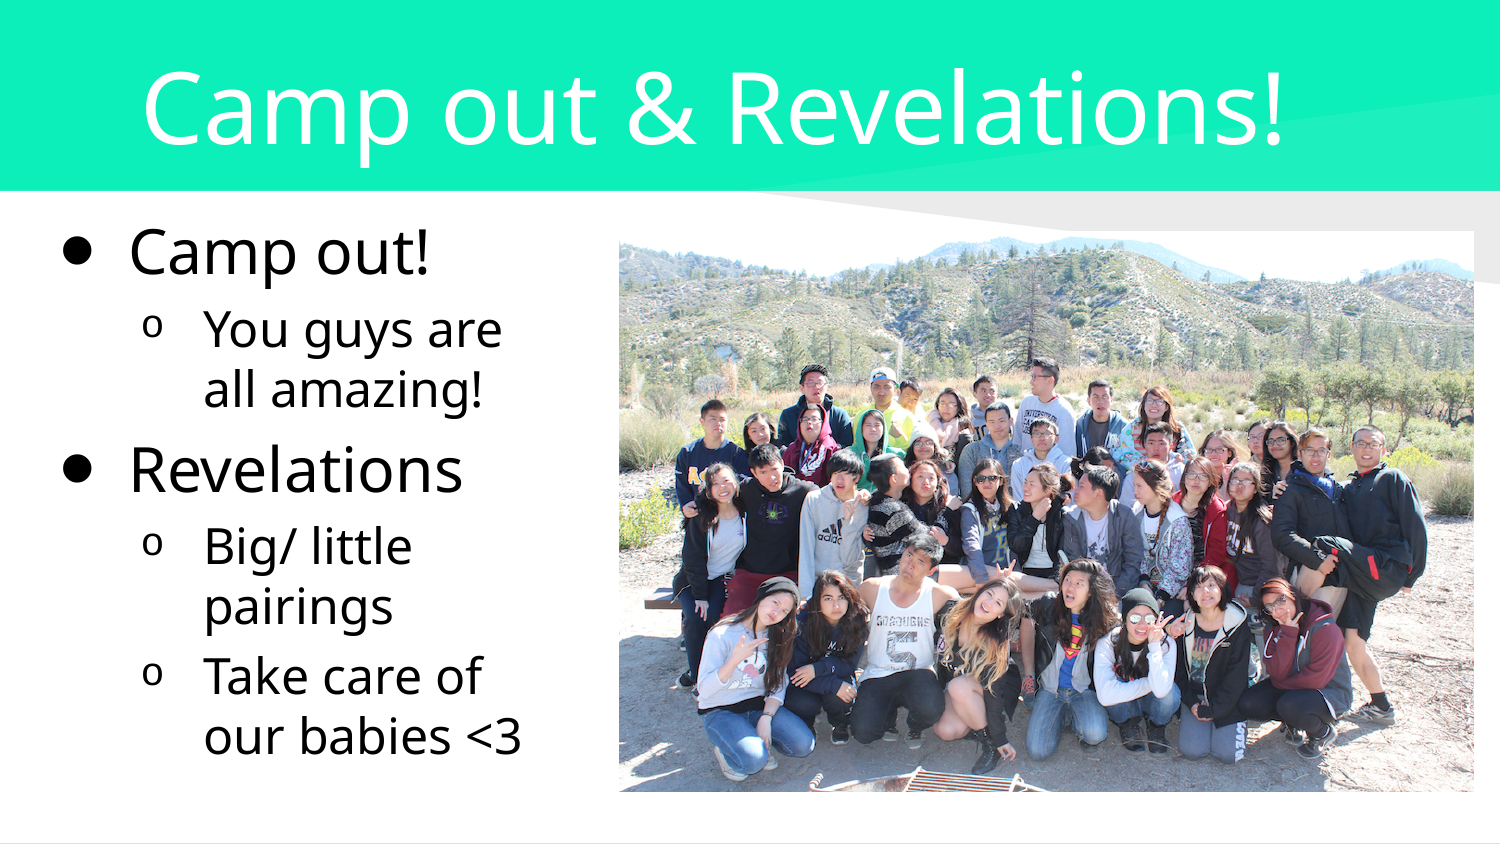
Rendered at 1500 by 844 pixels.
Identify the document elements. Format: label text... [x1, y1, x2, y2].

list Camp out! You guys are all amazing! Revelations Big/ little pairings Take care of our babies <3 [38, 197, 543, 798]
title Camp out & Revelations! [75, 33, 1425, 175]
picture [619, 231, 1474, 792]
